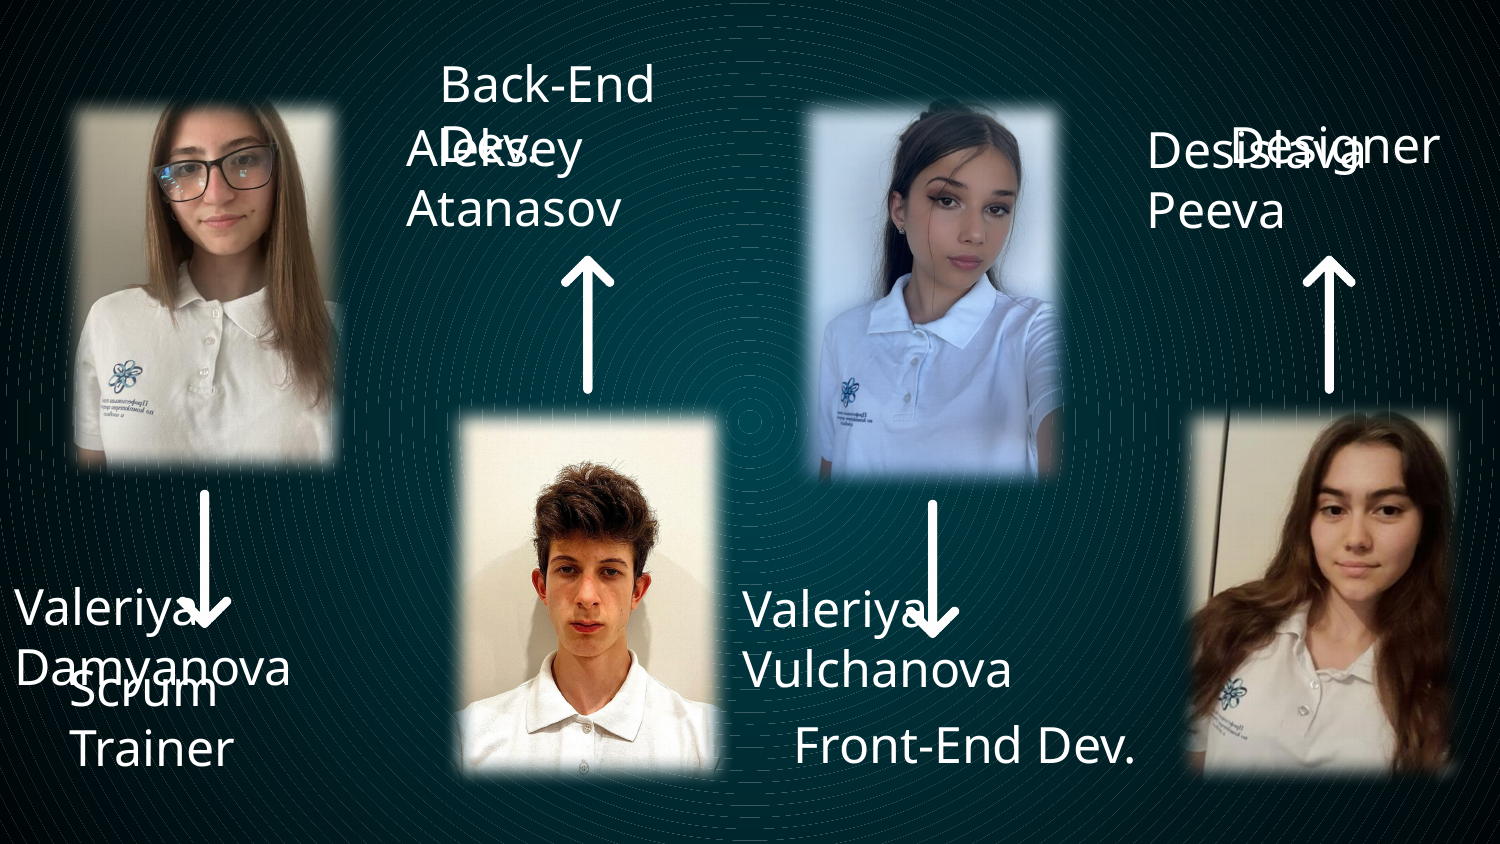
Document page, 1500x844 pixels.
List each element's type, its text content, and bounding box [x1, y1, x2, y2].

picture [1174, 248, 1467, 789]
text_box Valeriya Damyanova [0, 630, 436, 711]
picture [128, 483, 280, 635]
text_box Desislava Peeva [1131, 157, 1500, 254]
text_box Designer [1214, 103, 1467, 157]
picture [790, 91, 1075, 644]
text_box Front-End Dev. [778, 713, 1169, 789]
picture [441, 249, 735, 789]
text_box Aleksey Atanasov [391, 164, 784, 252]
text_box Valeriya Vulchanova [738, 638, 1169, 713]
text_box Back-End Dev. [424, 91, 768, 164]
picture [57, 91, 351, 481]
text_box Scrum Trainer [54, 711, 396, 792]
